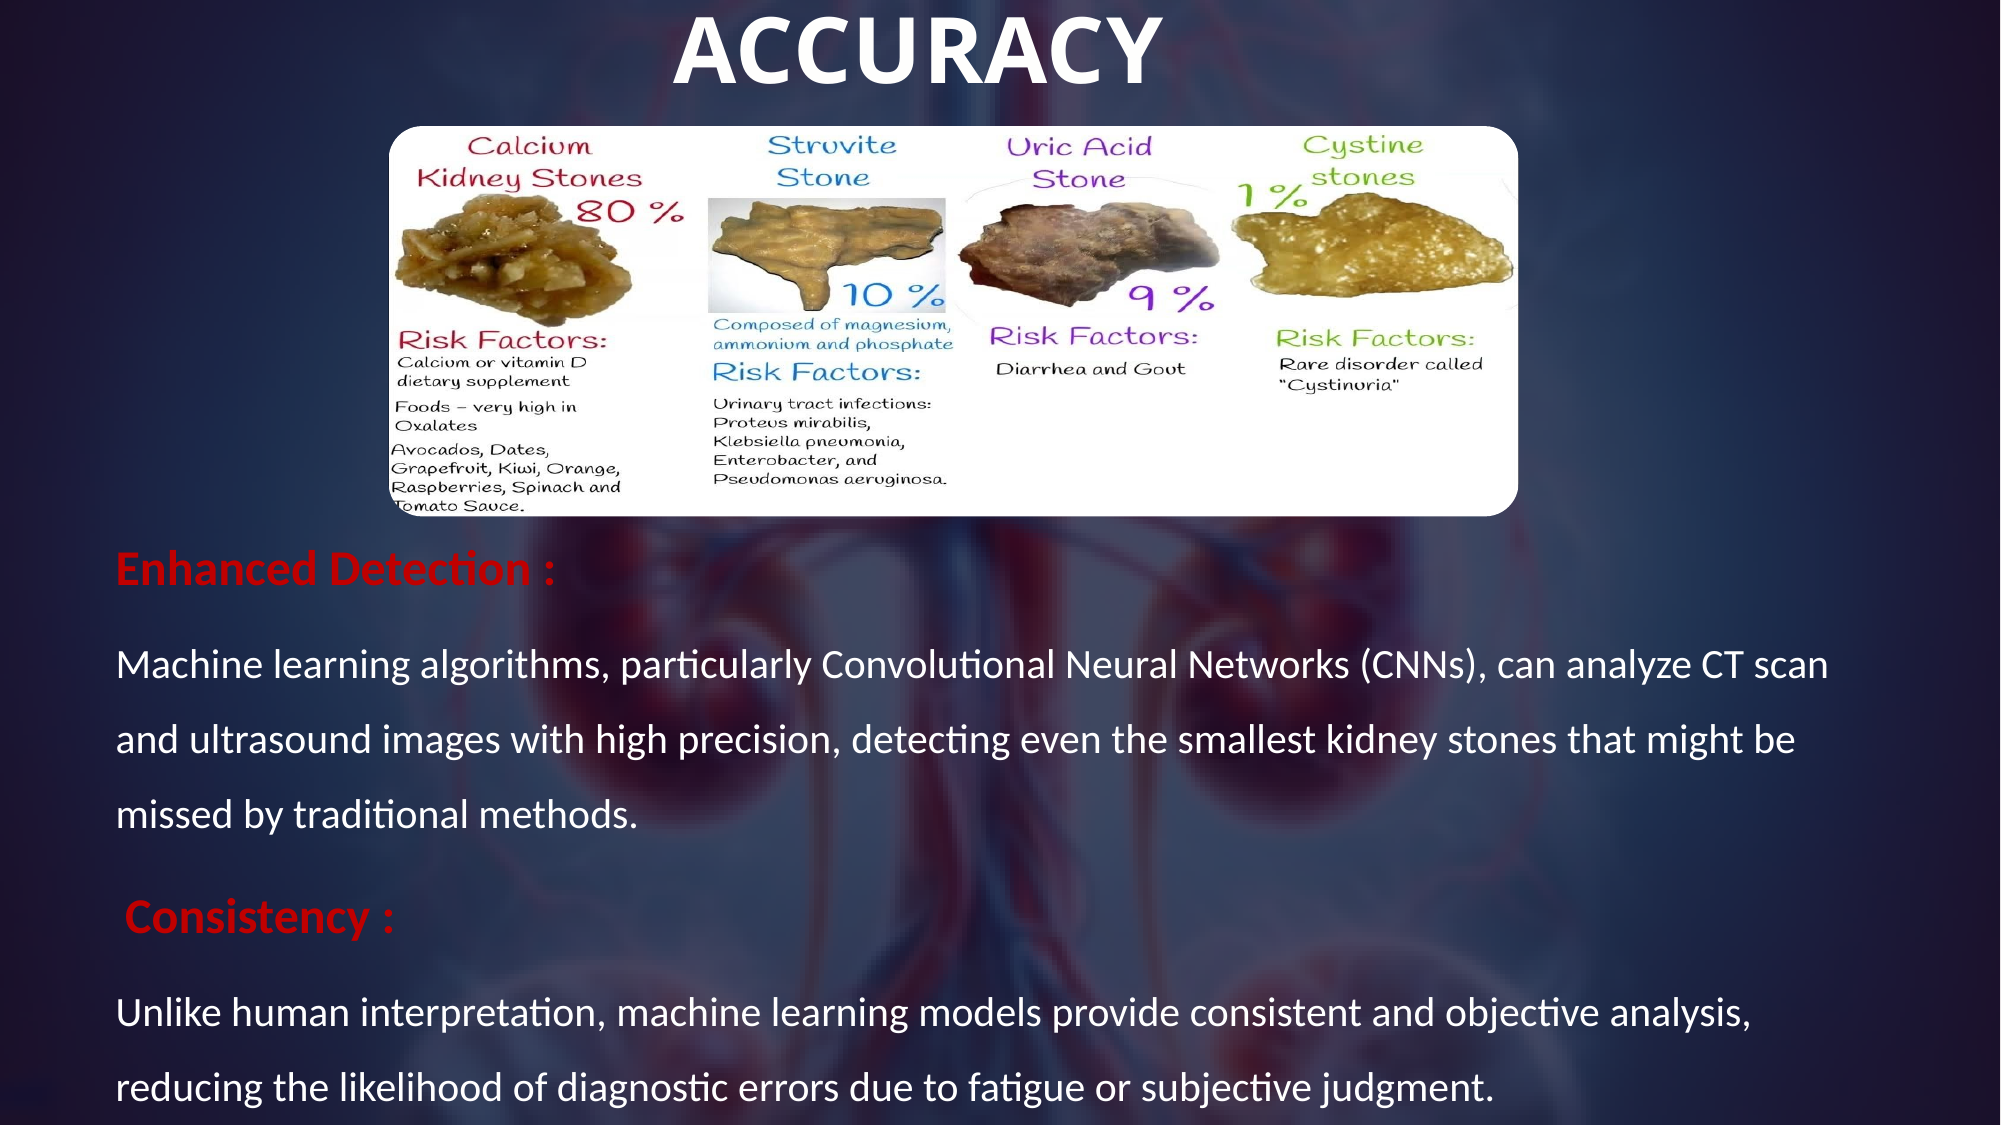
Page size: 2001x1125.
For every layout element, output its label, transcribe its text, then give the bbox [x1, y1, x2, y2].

text_box ACCURACY [658, 0, 1185, 110]
text_box [0, 0, 2000, 1125]
picture [388, 126, 1519, 517]
text_box Enhanced Detection : Machine learning algorithms, particularly Convolutional Neural Networks (CNNs), can analyze CT scan and ultrasound images with high precision, detecting even the smallest kidney stones that might be missed by traditional methods. Consistency : Unlike human interpretation, machine learning models provide consistent and objective analysis, reducing the likelihood of diagnostic errors due to fatigue or subjective judgment. [100, 497, 1866, 1118]
